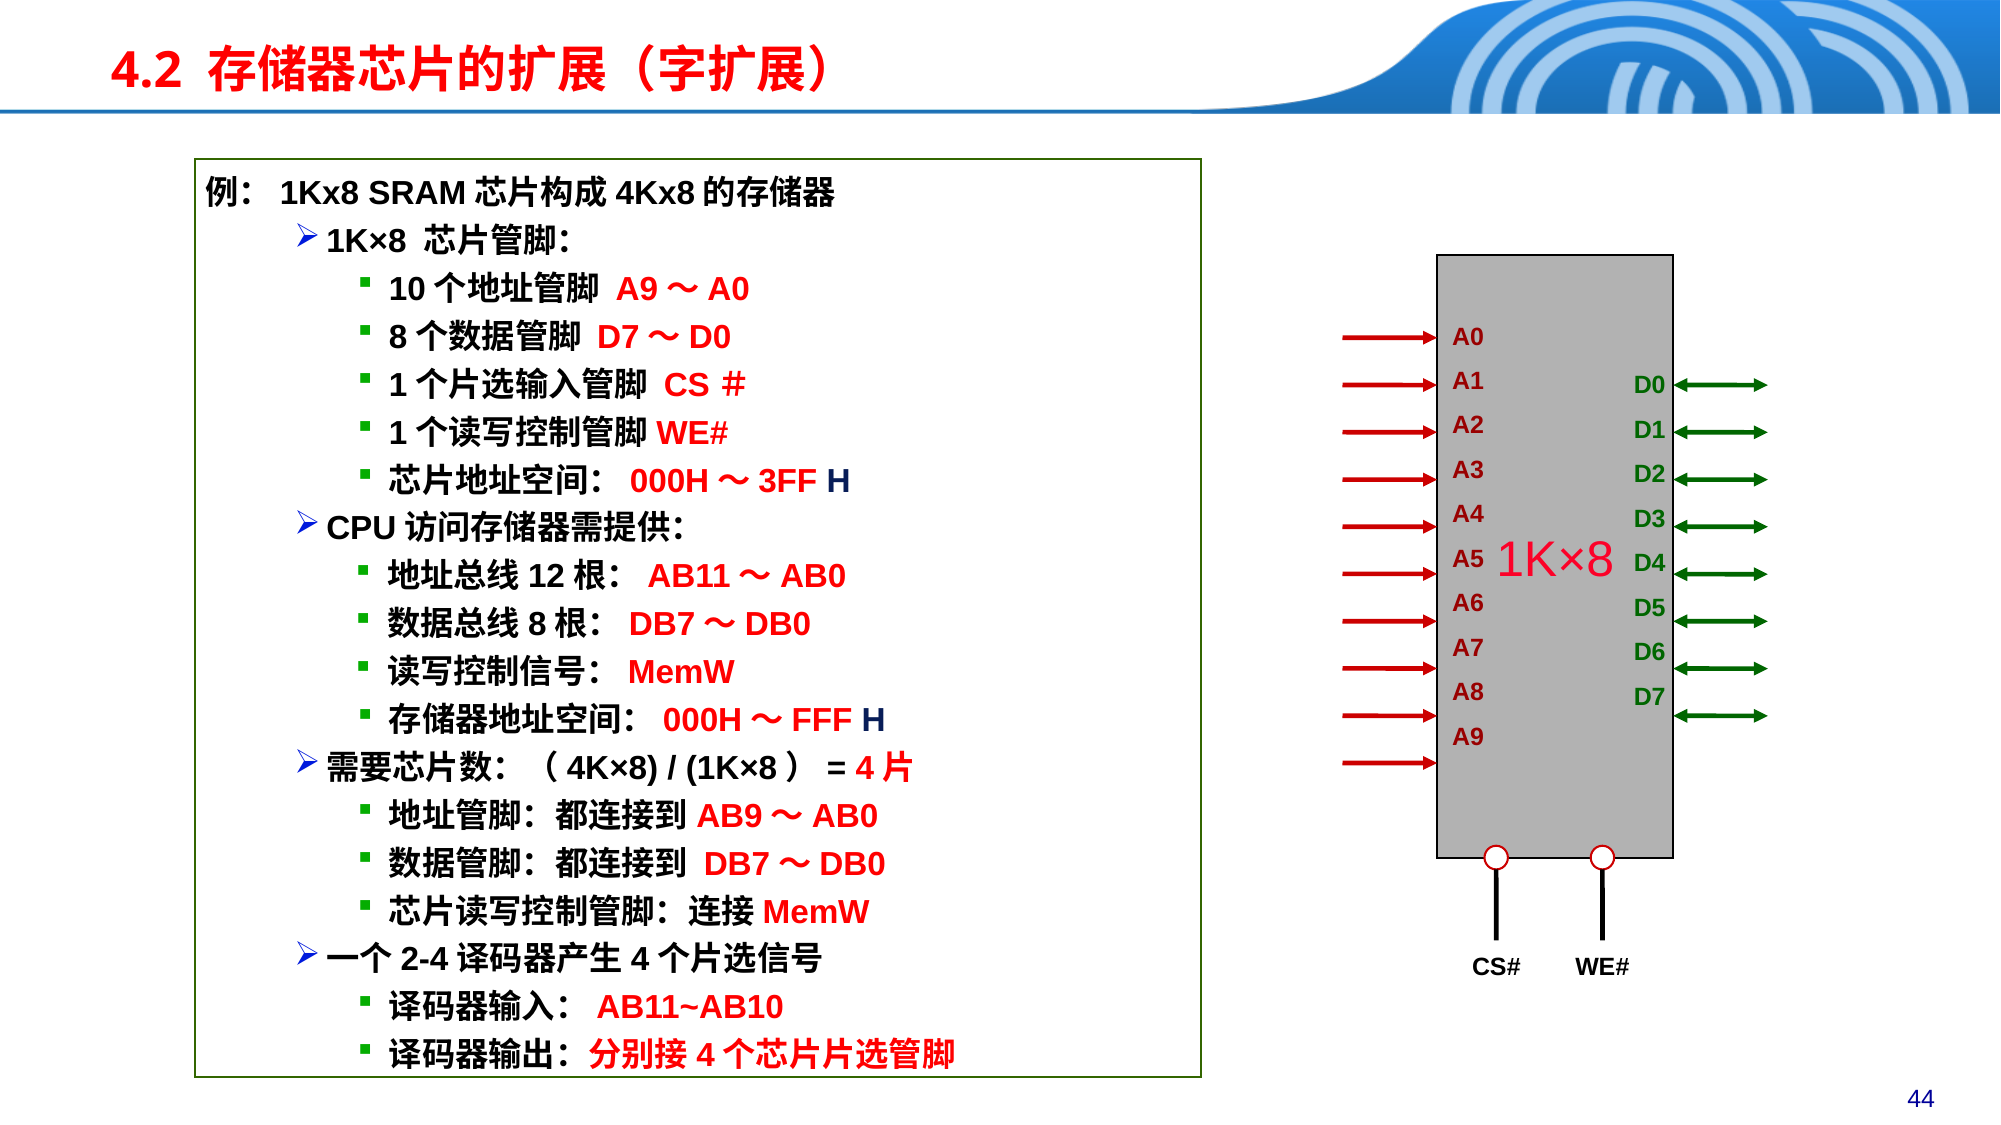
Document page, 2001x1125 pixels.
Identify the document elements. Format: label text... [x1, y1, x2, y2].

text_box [1342, 254, 1769, 988]
title 4.2 存储器芯片的扩展（字扩展） [99, 40, 964, 103]
picture [0, 0, 2000, 114]
text_box 例：1Kx8 SRAM芯片构成4Kx8的存储器 1K×8 芯片管脚： 10个地址管脚 A9～A0 8个数据管脚 D7～D0 1个片选输入管脚 CS＃ 1个读写控制管脚WE# 芯片地址空间：000H～3FF H CPU访问存储器需提供： 地址总线12根：AB11～AB0 数据总线8根：DB7～DB0 读写控制信号：MemW 存储器地址空间：000H～FFF H 需要芯片数：（4K×8) / (1K×8）= 4片 地址管脚：都连接到AB9～AB0 数据管脚：都连接到 DB7～DB0 芯片读写控制管脚：连接MemW 一个2-4译码器产生4个片选信号 译码器输入：AB11~AB10 译码器输出：分别接4个芯片片选管脚 [195, 159, 1201, 1078]
